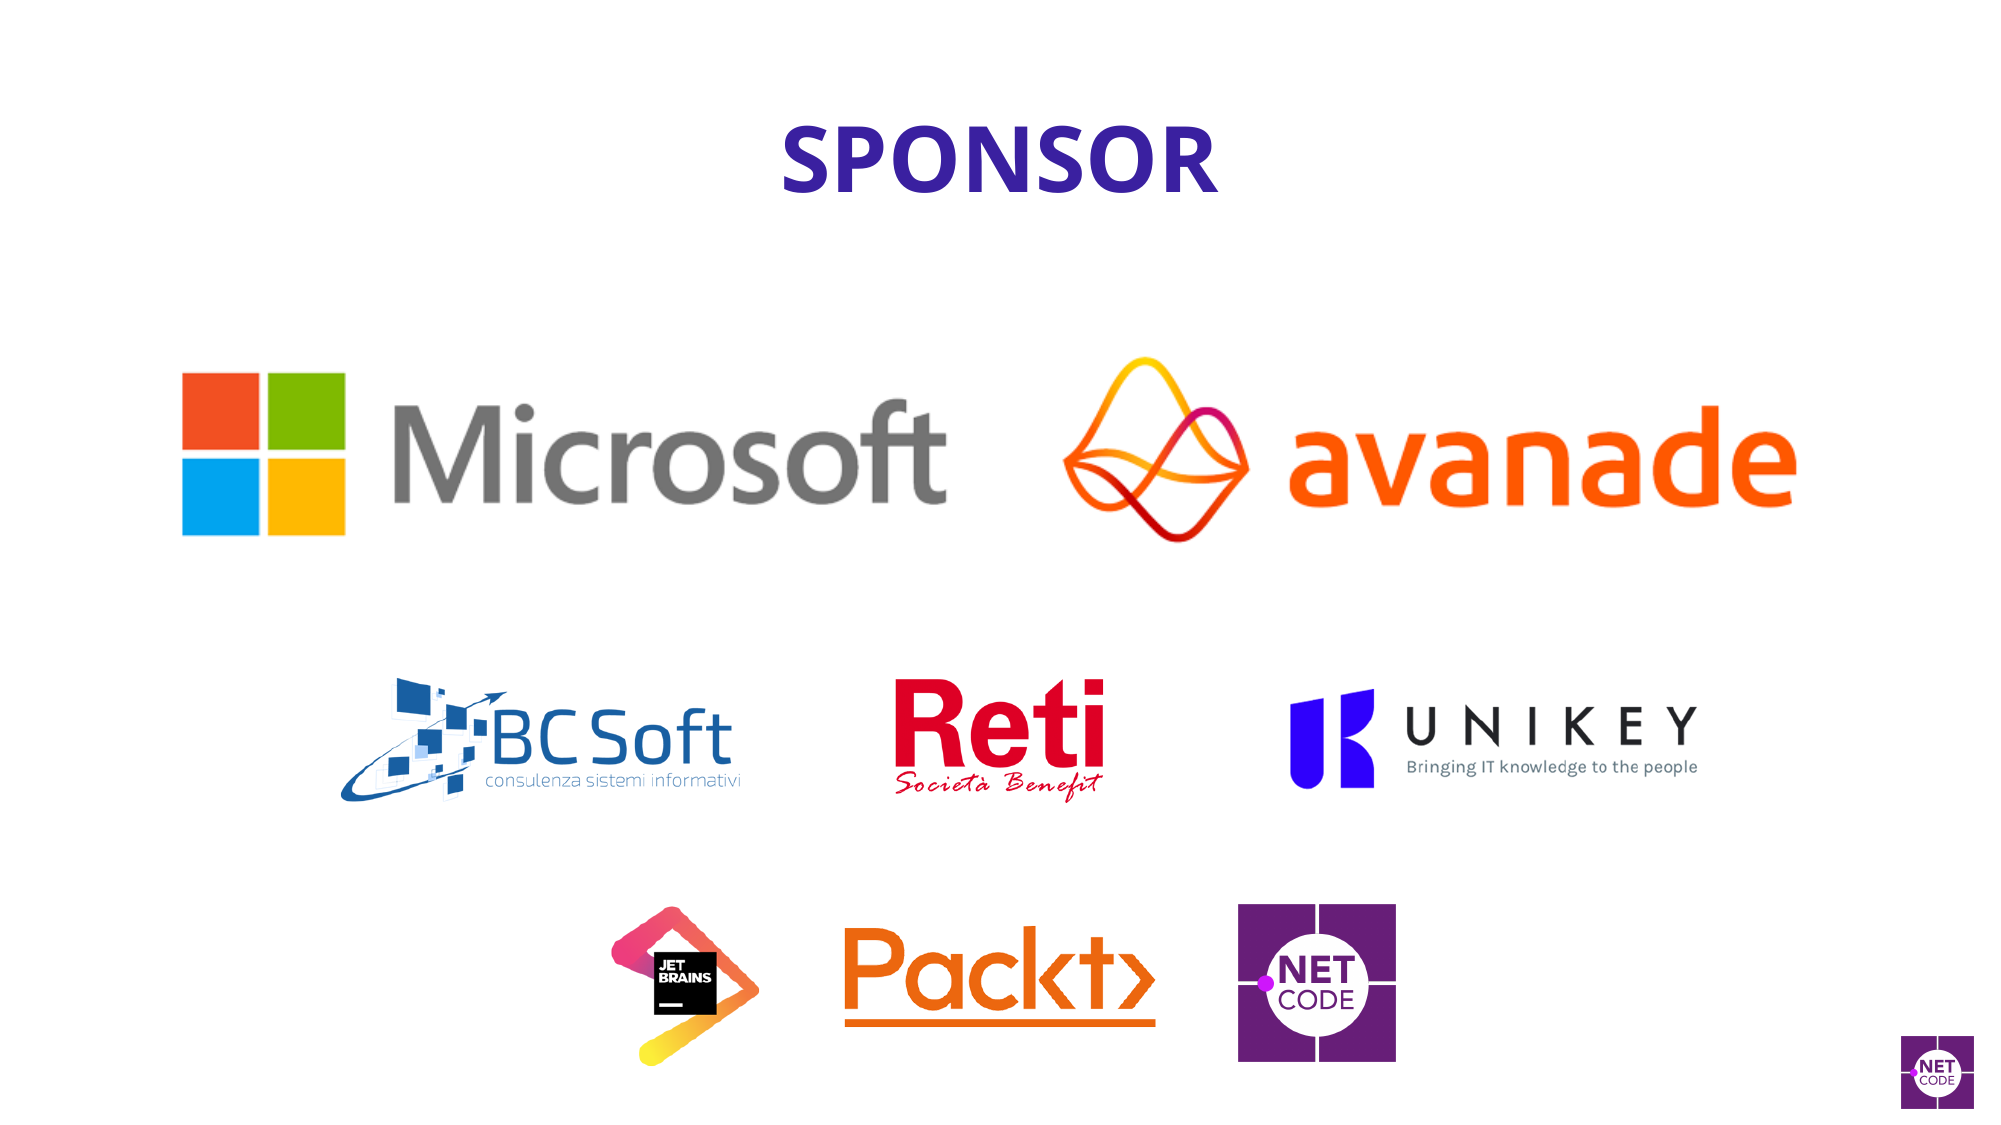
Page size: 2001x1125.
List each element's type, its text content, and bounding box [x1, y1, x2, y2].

picture [334, 669, 750, 808]
picture [1264, 673, 1714, 801]
picture [835, 914, 1165, 1040]
picture [881, 669, 1119, 808]
title SPONSOR [0, 53, 2000, 272]
picture [1034, 347, 1827, 563]
picture [172, 358, 966, 551]
picture [1238, 904, 1396, 1062]
picture [1901, 1036, 1974, 1109]
picture [604, 892, 768, 1081]
